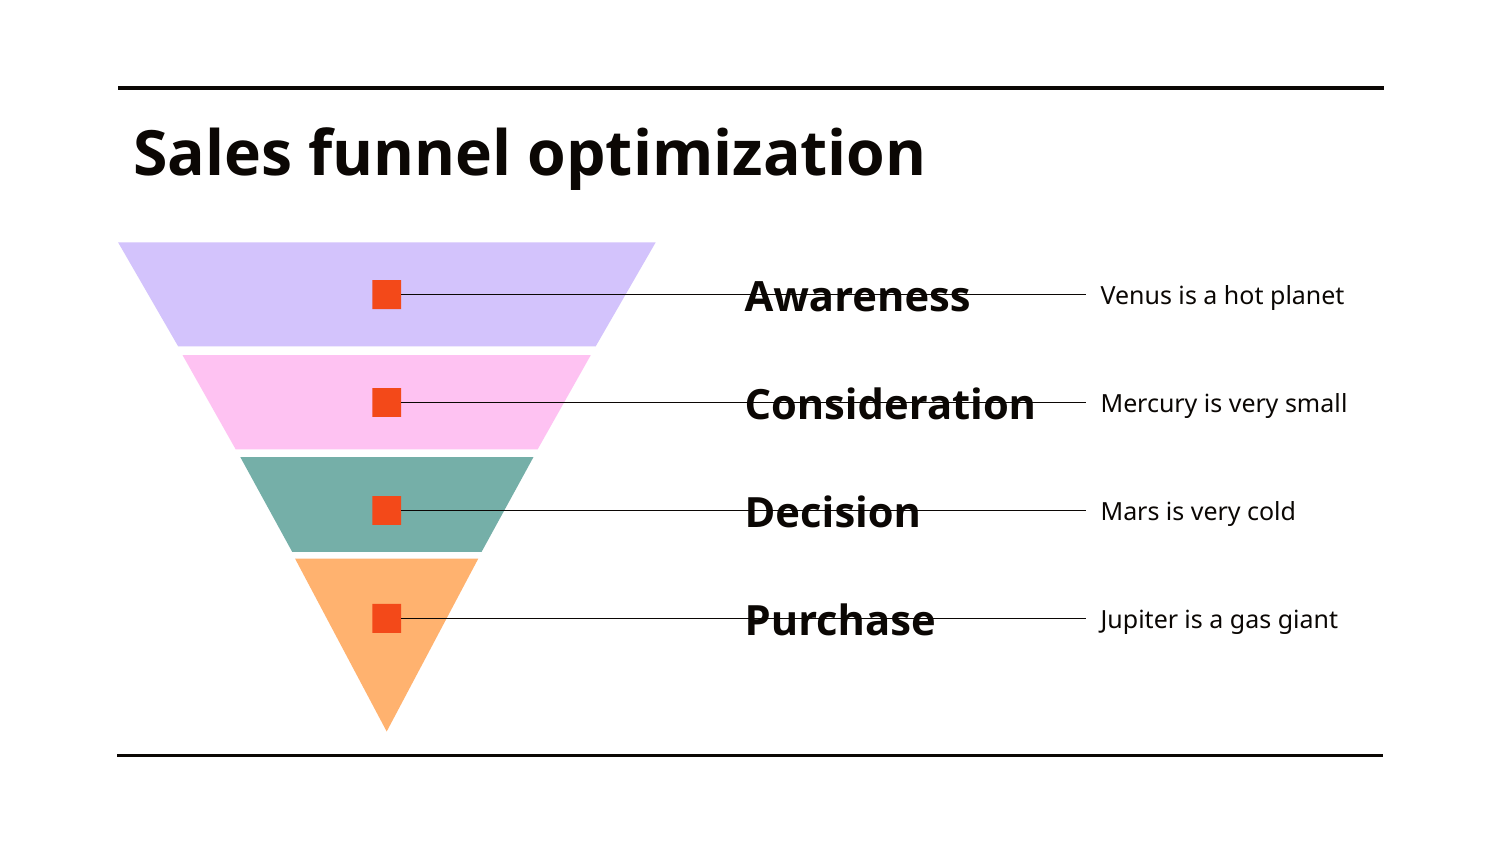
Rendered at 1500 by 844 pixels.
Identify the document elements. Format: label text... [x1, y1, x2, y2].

text_box Decision [729, 511, 1085, 545]
text_box Consideration [729, 403, 1085, 437]
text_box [117, 242, 656, 732]
title Sales funnel optimization [118, 98, 1382, 192]
text_box Purchase [729, 584, 1085, 618]
text_box Awareness [729, 260, 1085, 294]
text_box Venus is a hot planet [1085, 260, 1383, 329]
text_box Decision [729, 476, 1085, 510]
text_box Jupiter is a gas giant [1085, 584, 1383, 653]
text_box Mercury is very small [1085, 368, 1383, 437]
text_box Mars is very cold [1085, 476, 1383, 545]
text_box Purchase [729, 619, 1085, 653]
text_box Consideration [729, 368, 1085, 402]
text_box Awareness [729, 295, 1085, 329]
